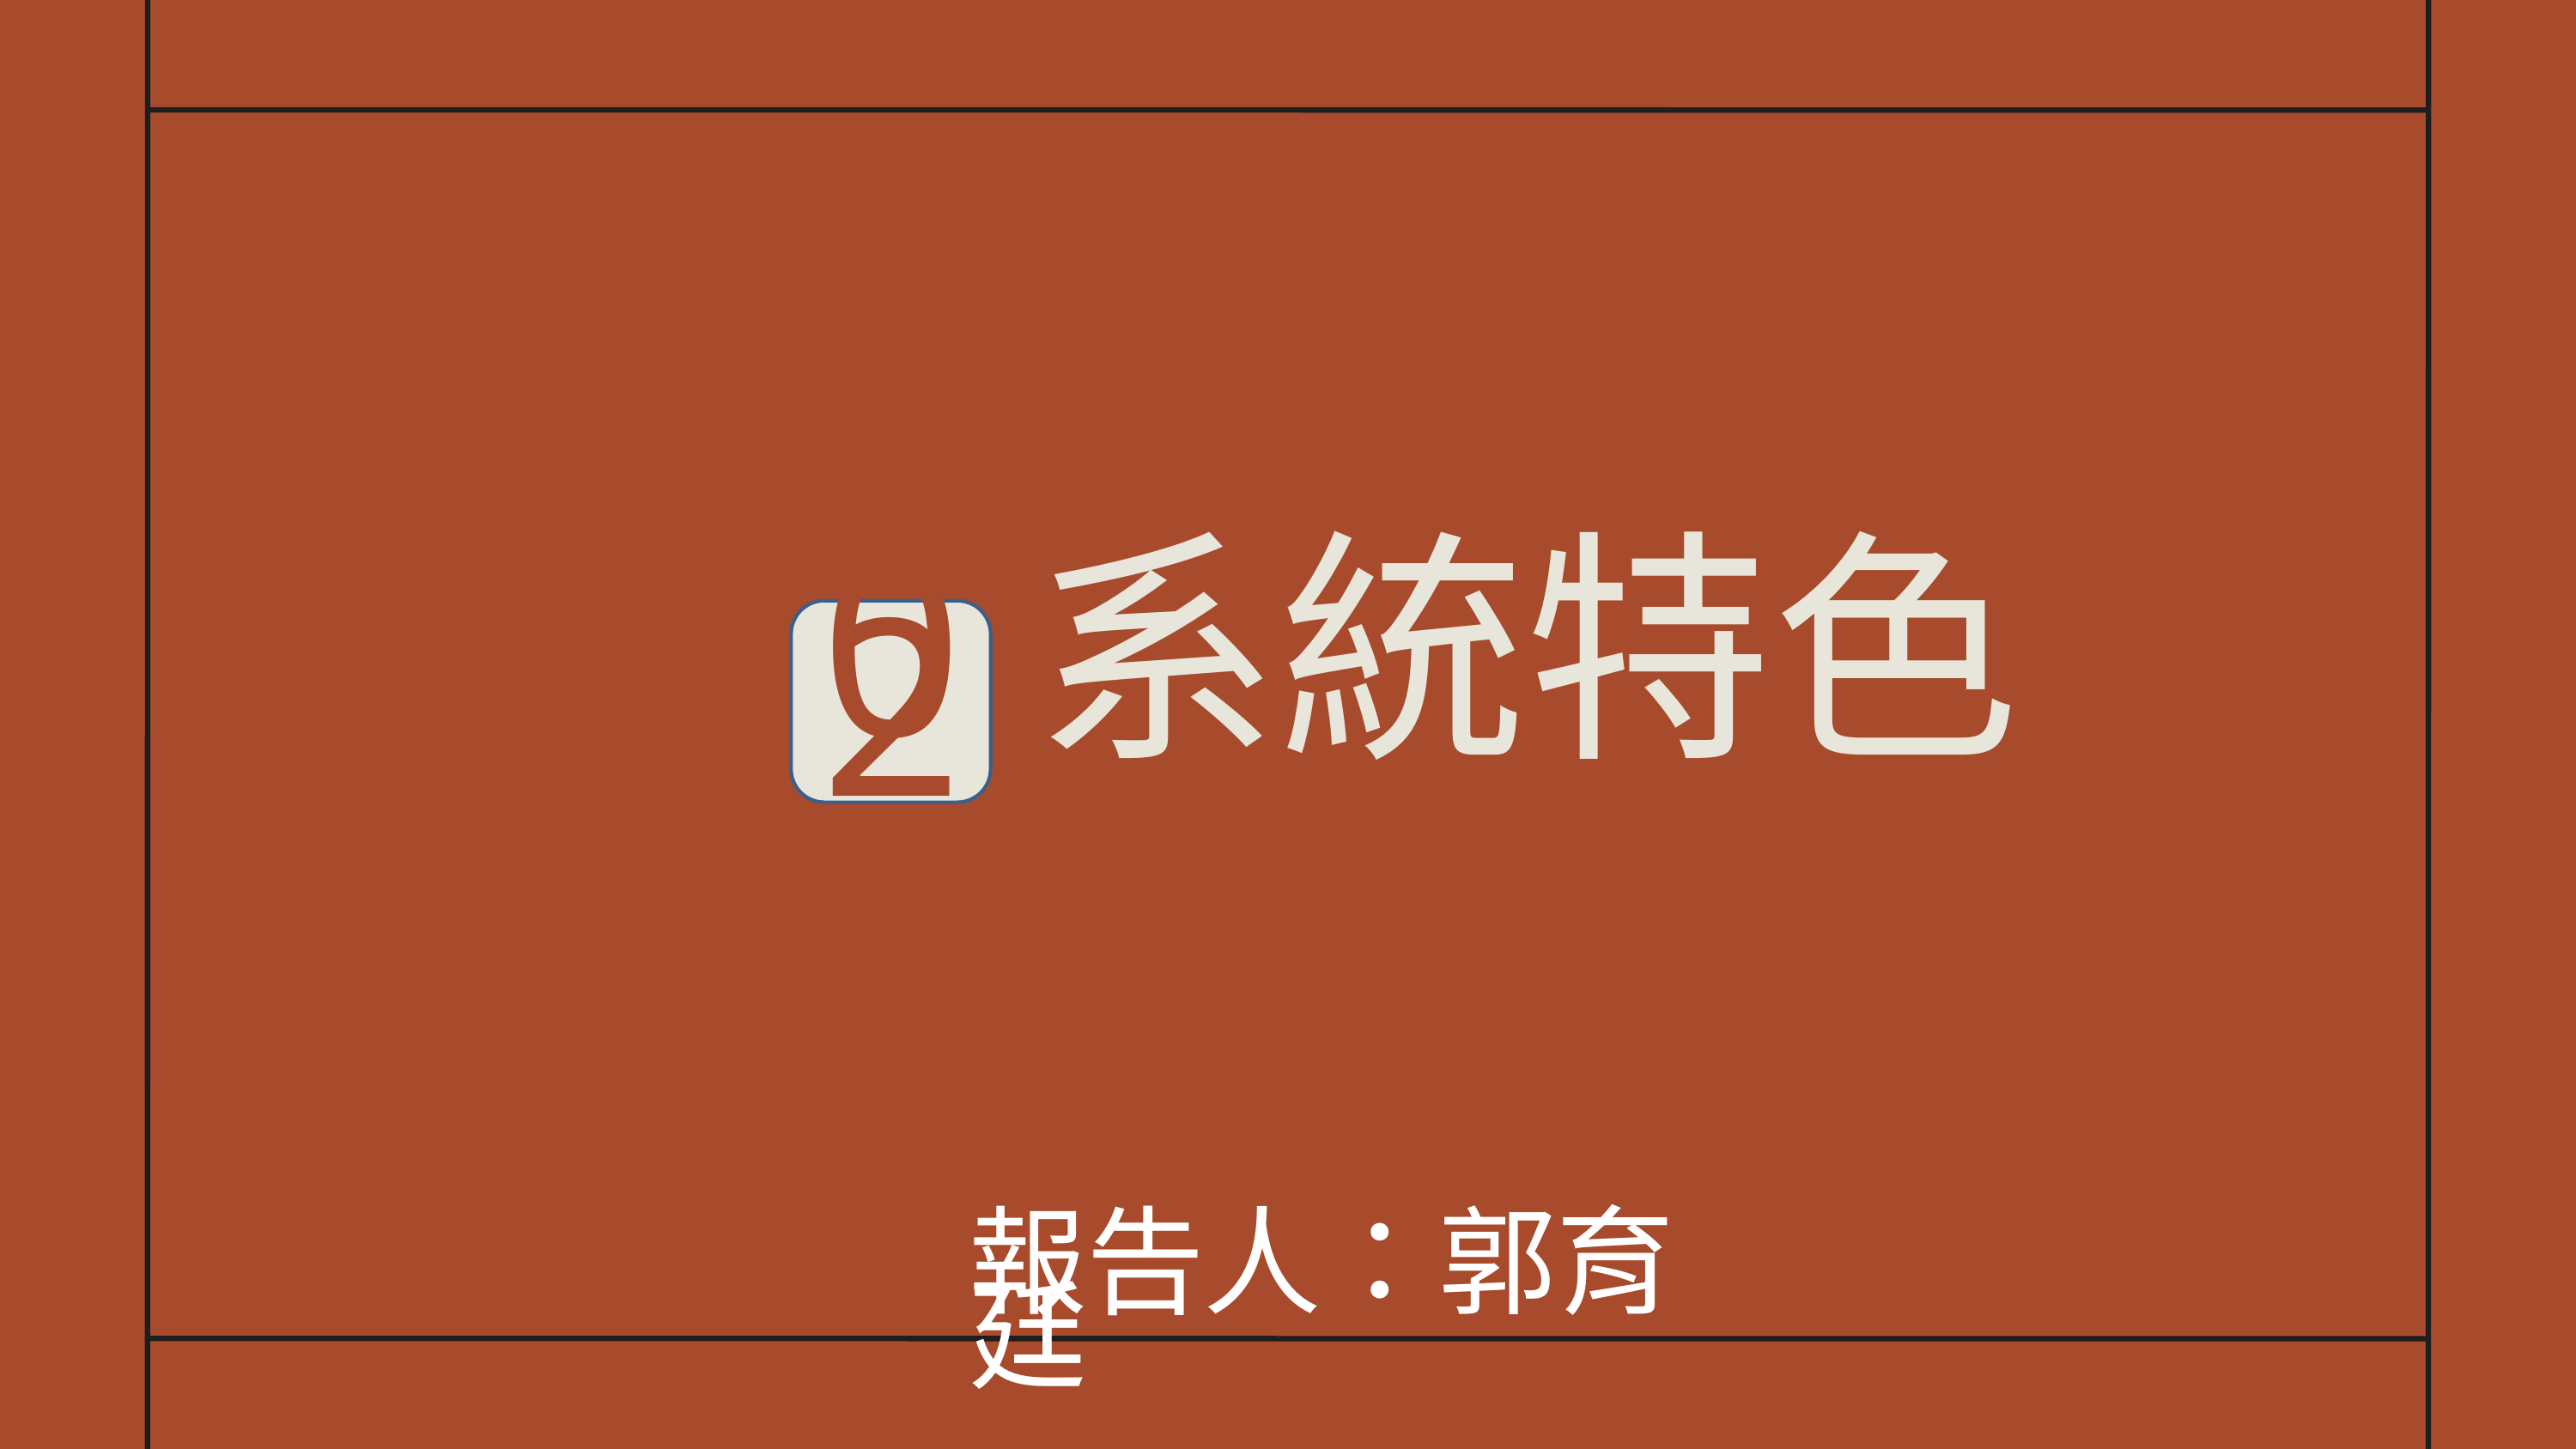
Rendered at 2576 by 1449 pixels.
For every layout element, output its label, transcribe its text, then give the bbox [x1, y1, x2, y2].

text_box 02 [752, 520, 1030, 1050]
text_box 系統特色 [1033, 713, 2038, 789]
text_box 報告人：郭育廷 [969, 1253, 1686, 1404]
